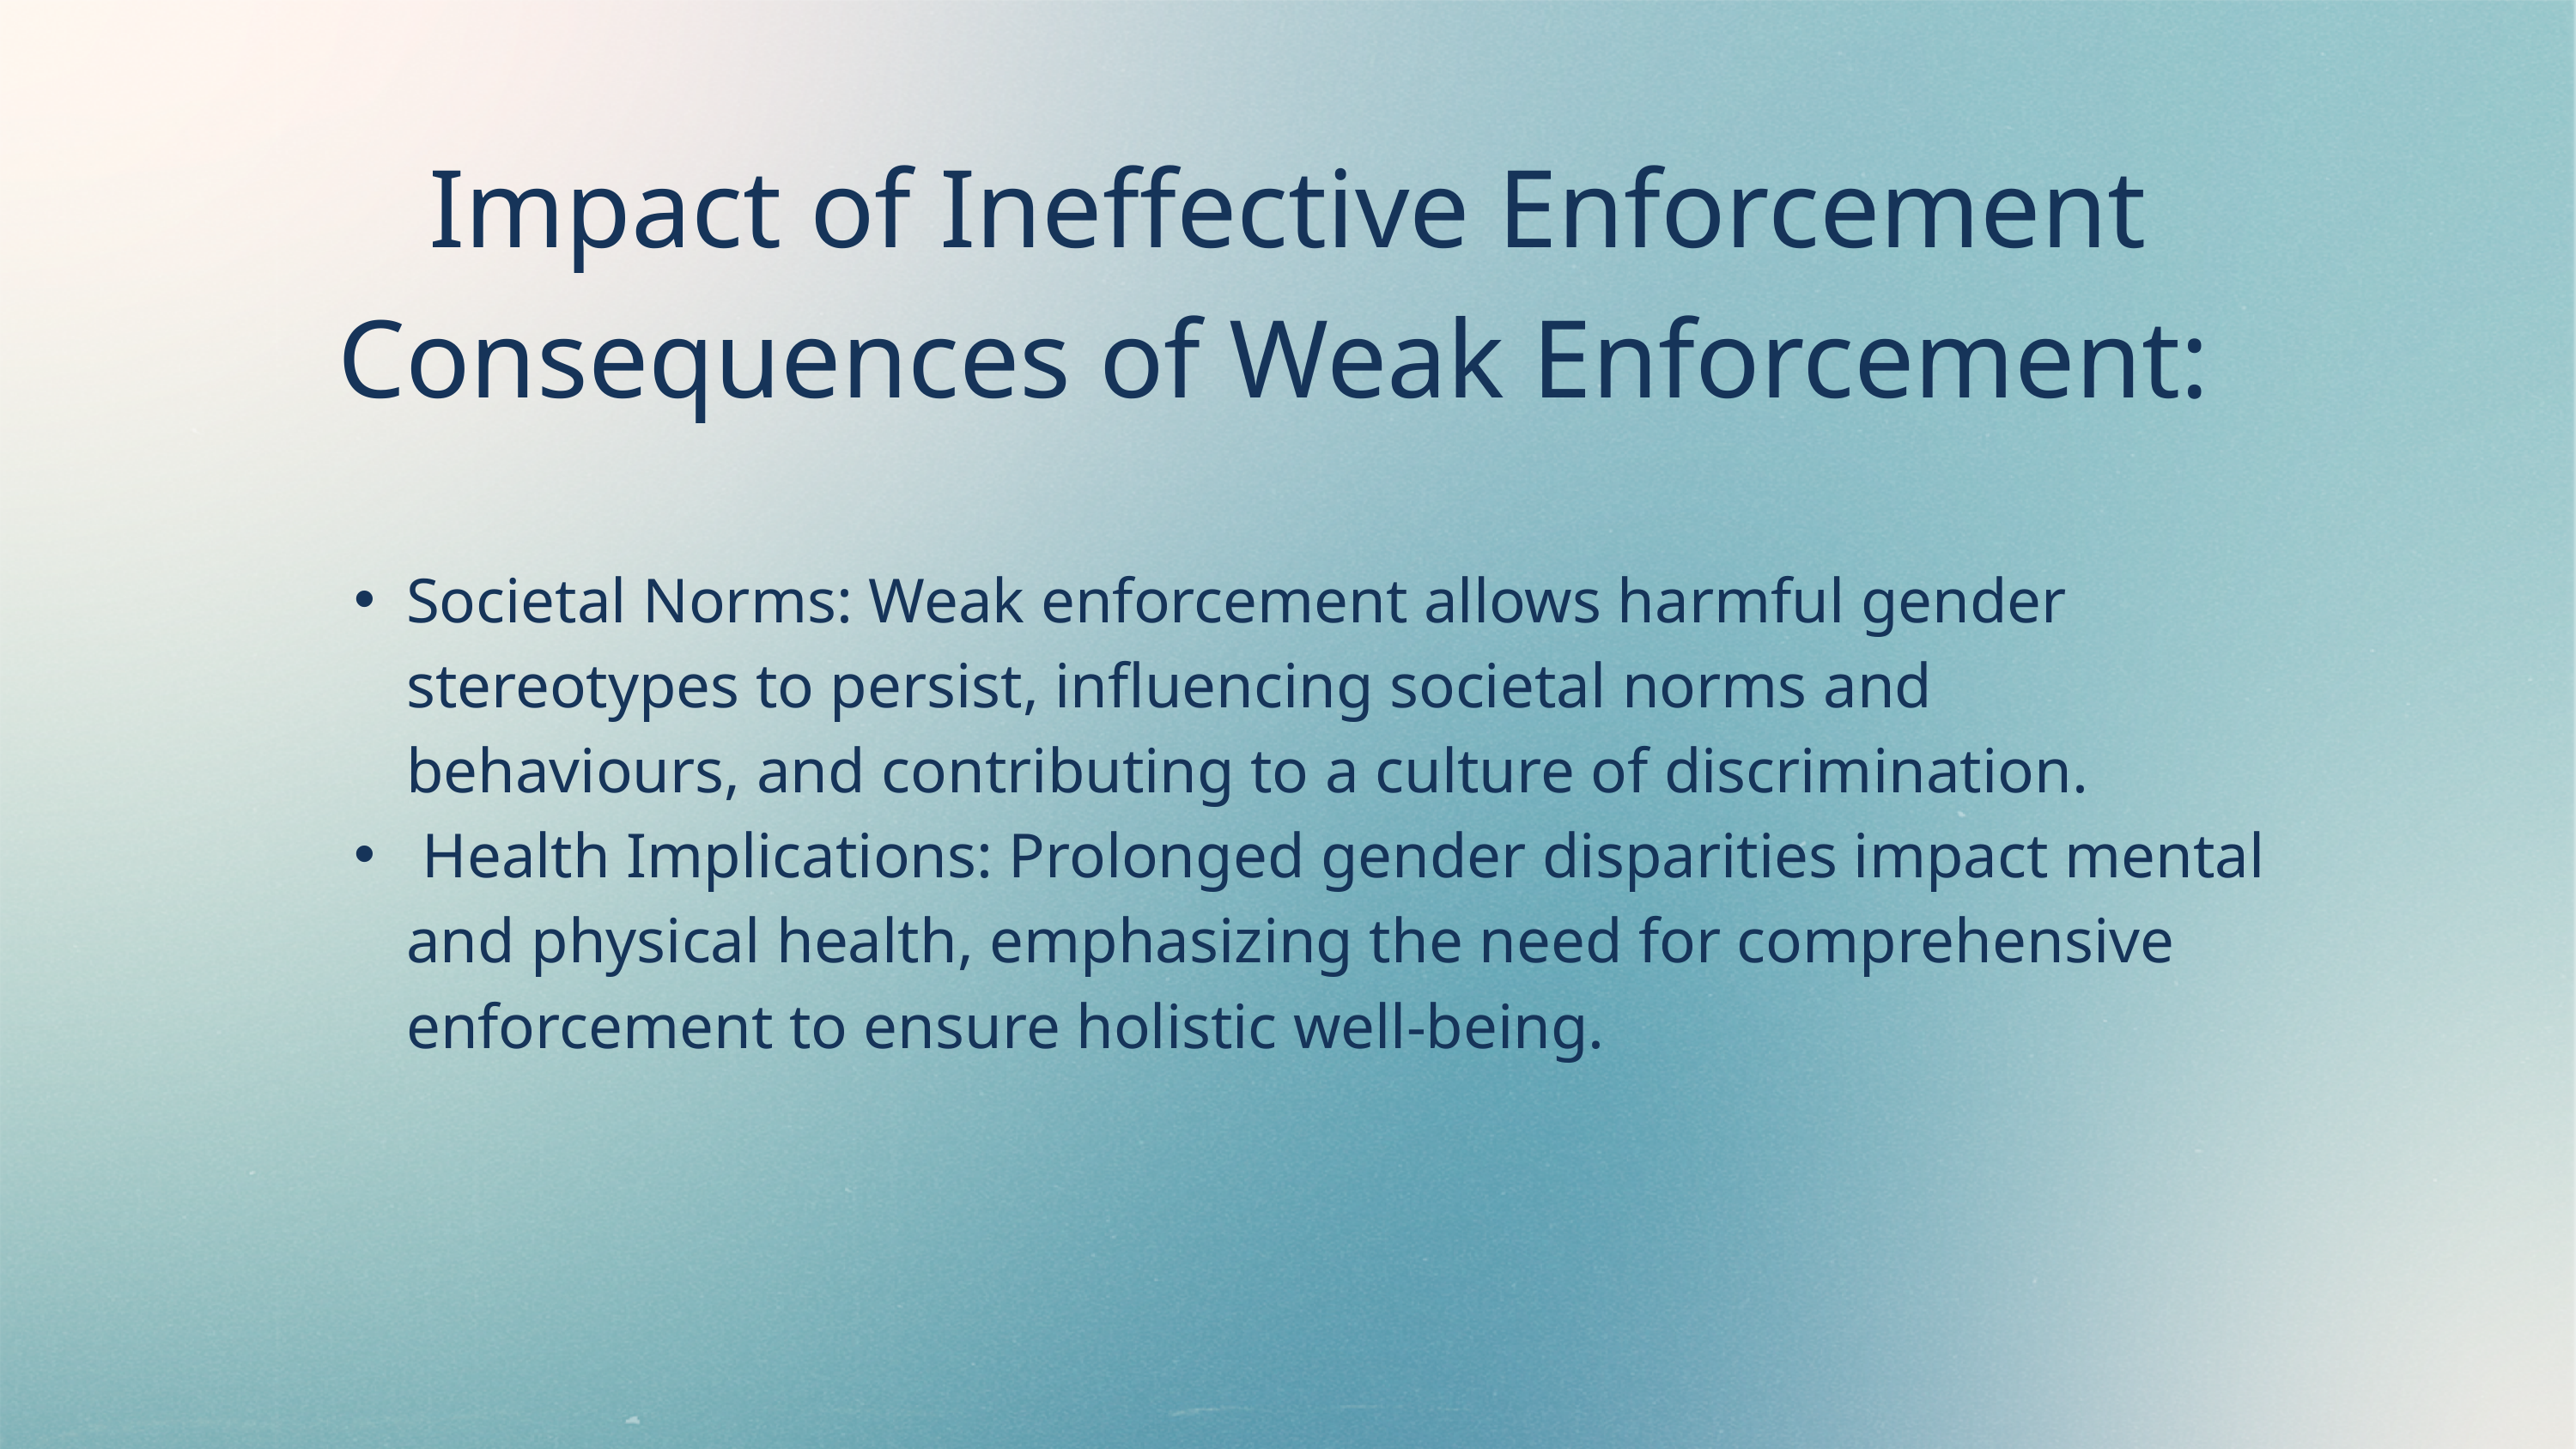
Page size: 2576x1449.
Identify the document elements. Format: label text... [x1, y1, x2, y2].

text_box [0, 0, 2576, 1449]
text_box Impact of Ineffective Enforcement Consequences of Weak Enforcement: [234, 119, 2342, 421]
text_box Societal Norms: Weak enforcement allows harmful gender stereotypes to persist, influencing societal norms and behaviours, and contributing to a culture of discrimination. Health Implications: Prolonged gender disparities impact mental and physical health, emphasizing the need for comprehensive enforcement to ensure holistic well-being. [302, 549, 2274, 1146]
